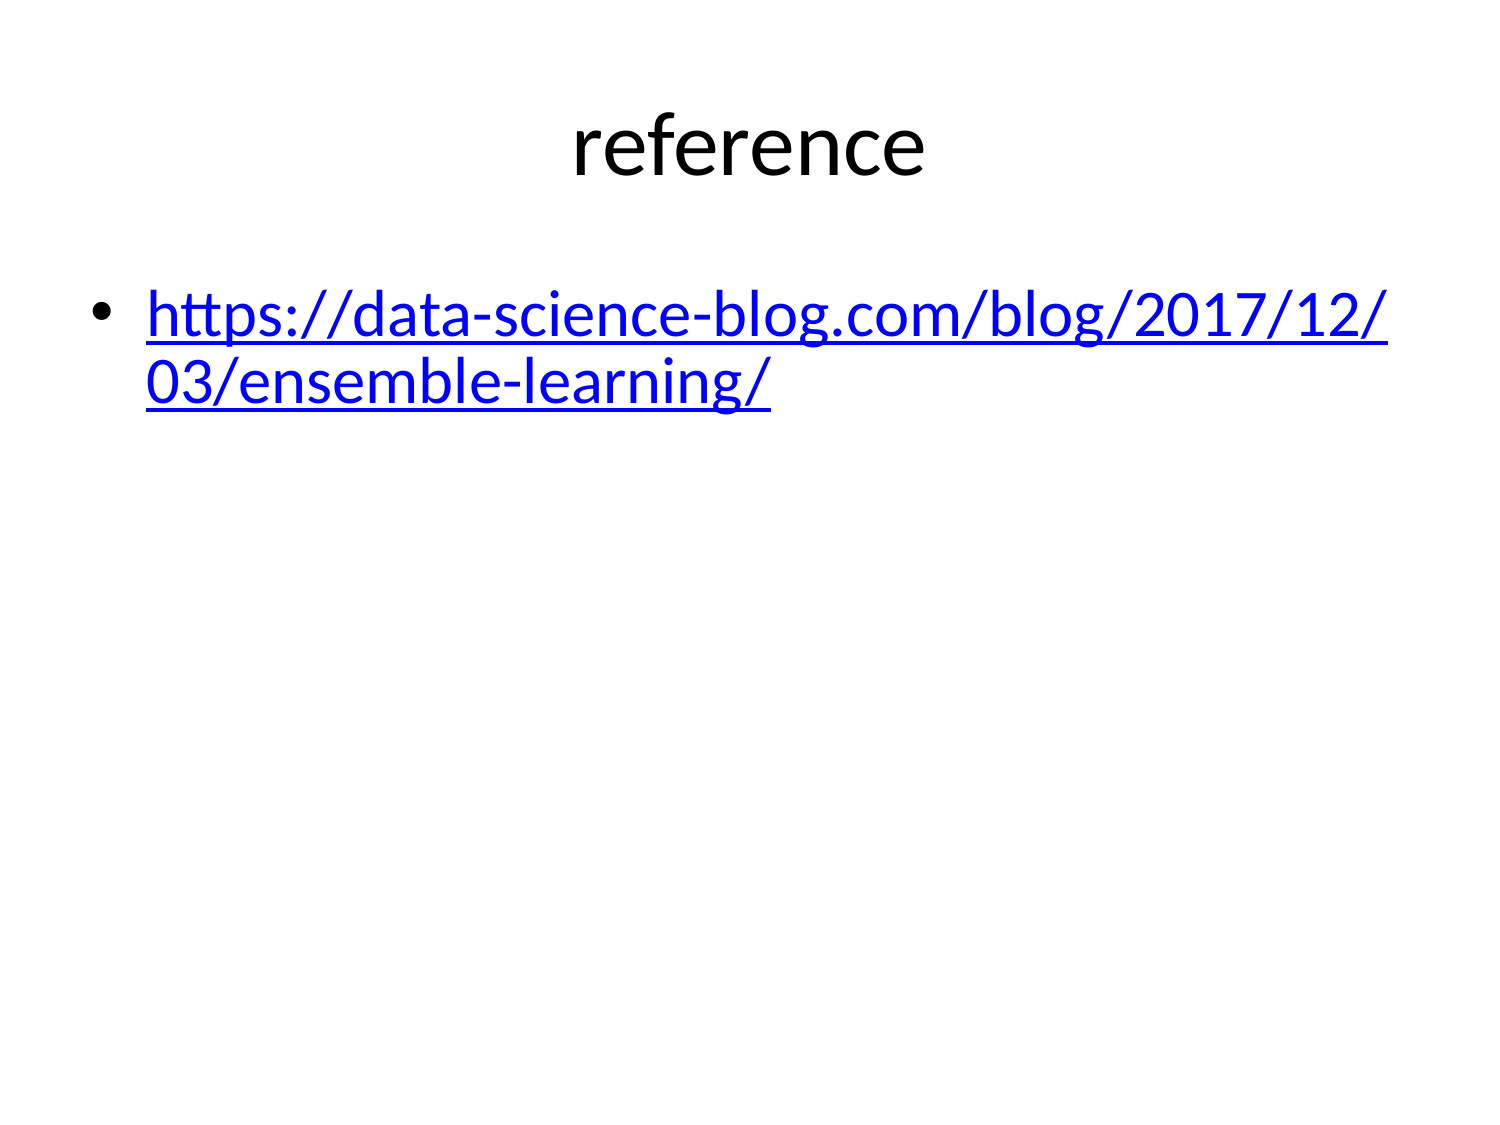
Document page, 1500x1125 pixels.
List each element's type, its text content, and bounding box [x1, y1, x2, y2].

list https://data-science-blog.com/blog/2017/12/03/ensemble-learning/ [75, 262, 1425, 1005]
title reference [75, 45, 1425, 233]
